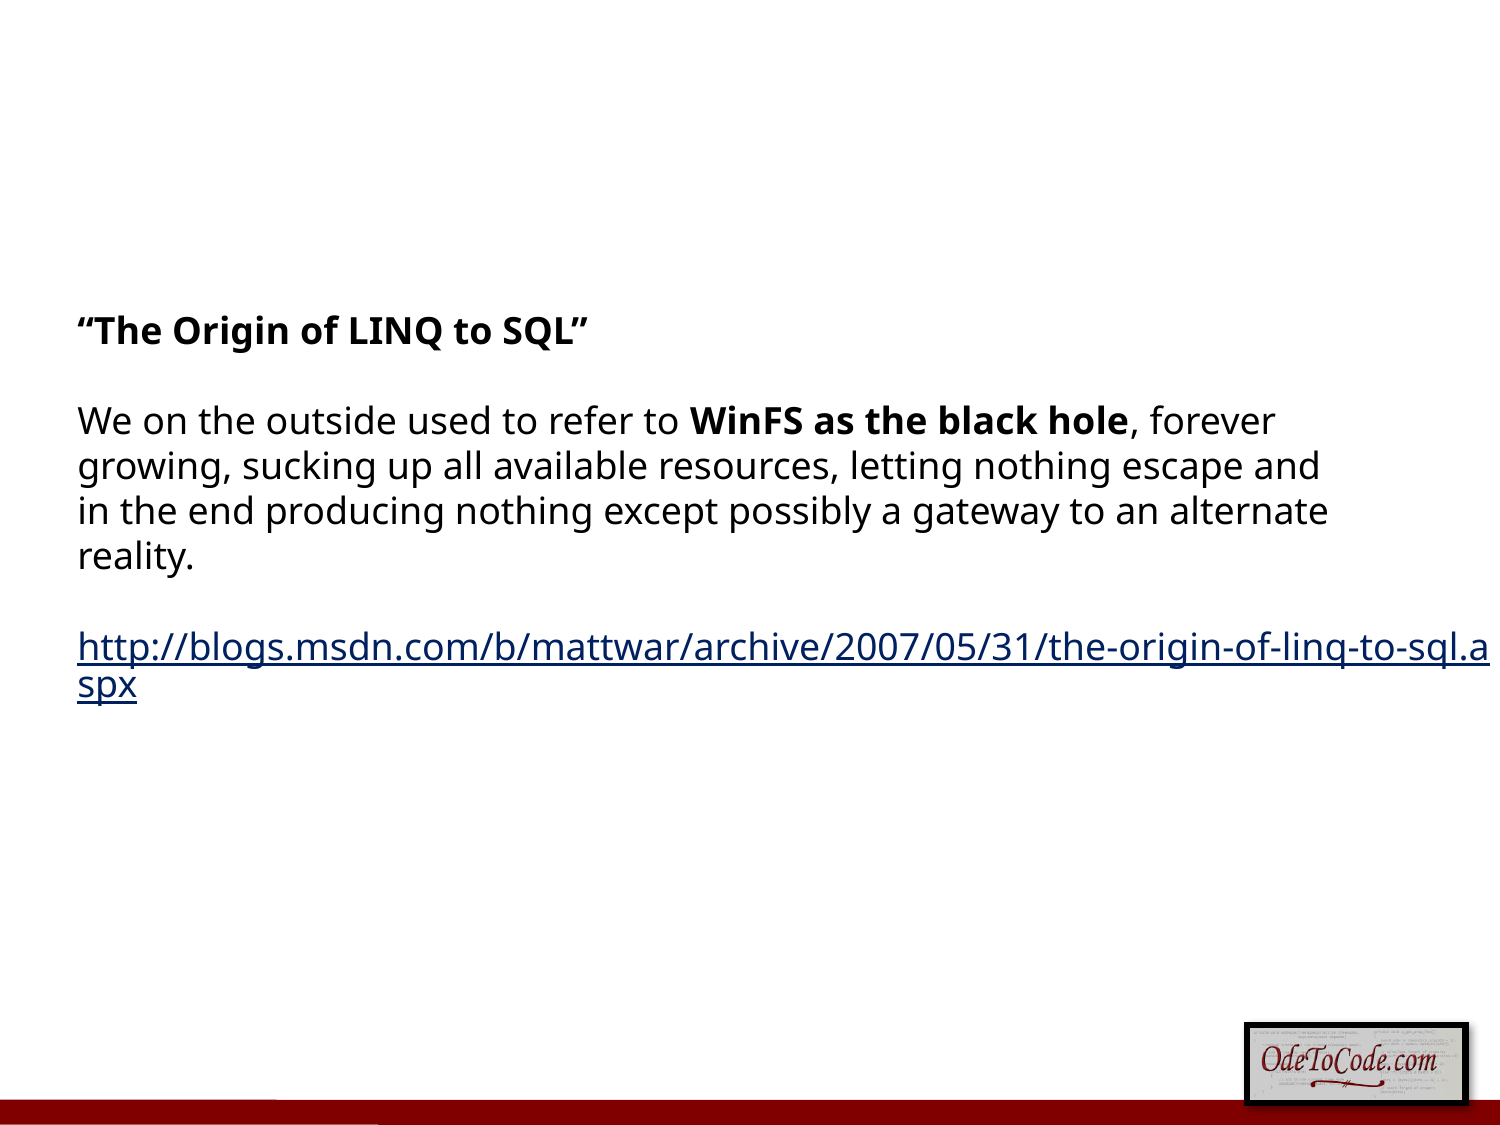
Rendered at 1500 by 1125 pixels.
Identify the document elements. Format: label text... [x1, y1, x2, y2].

picture [1250, 1028, 1462, 1100]
text_box http://blogs.msdn.com/b/mattwar/archive/2007/05/31/the-origin-of-linq-to-sql.aspx [62, 615, 1500, 682]
text_box “The Origin of LINQ to SQL” We on the outside used to refer to WinFS as the black hole, forever growing, sucking up all available resources, letting nothing escape and in the end producing nothing except possibly a gateway to an alternate reality. [62, 299, 1363, 585]
